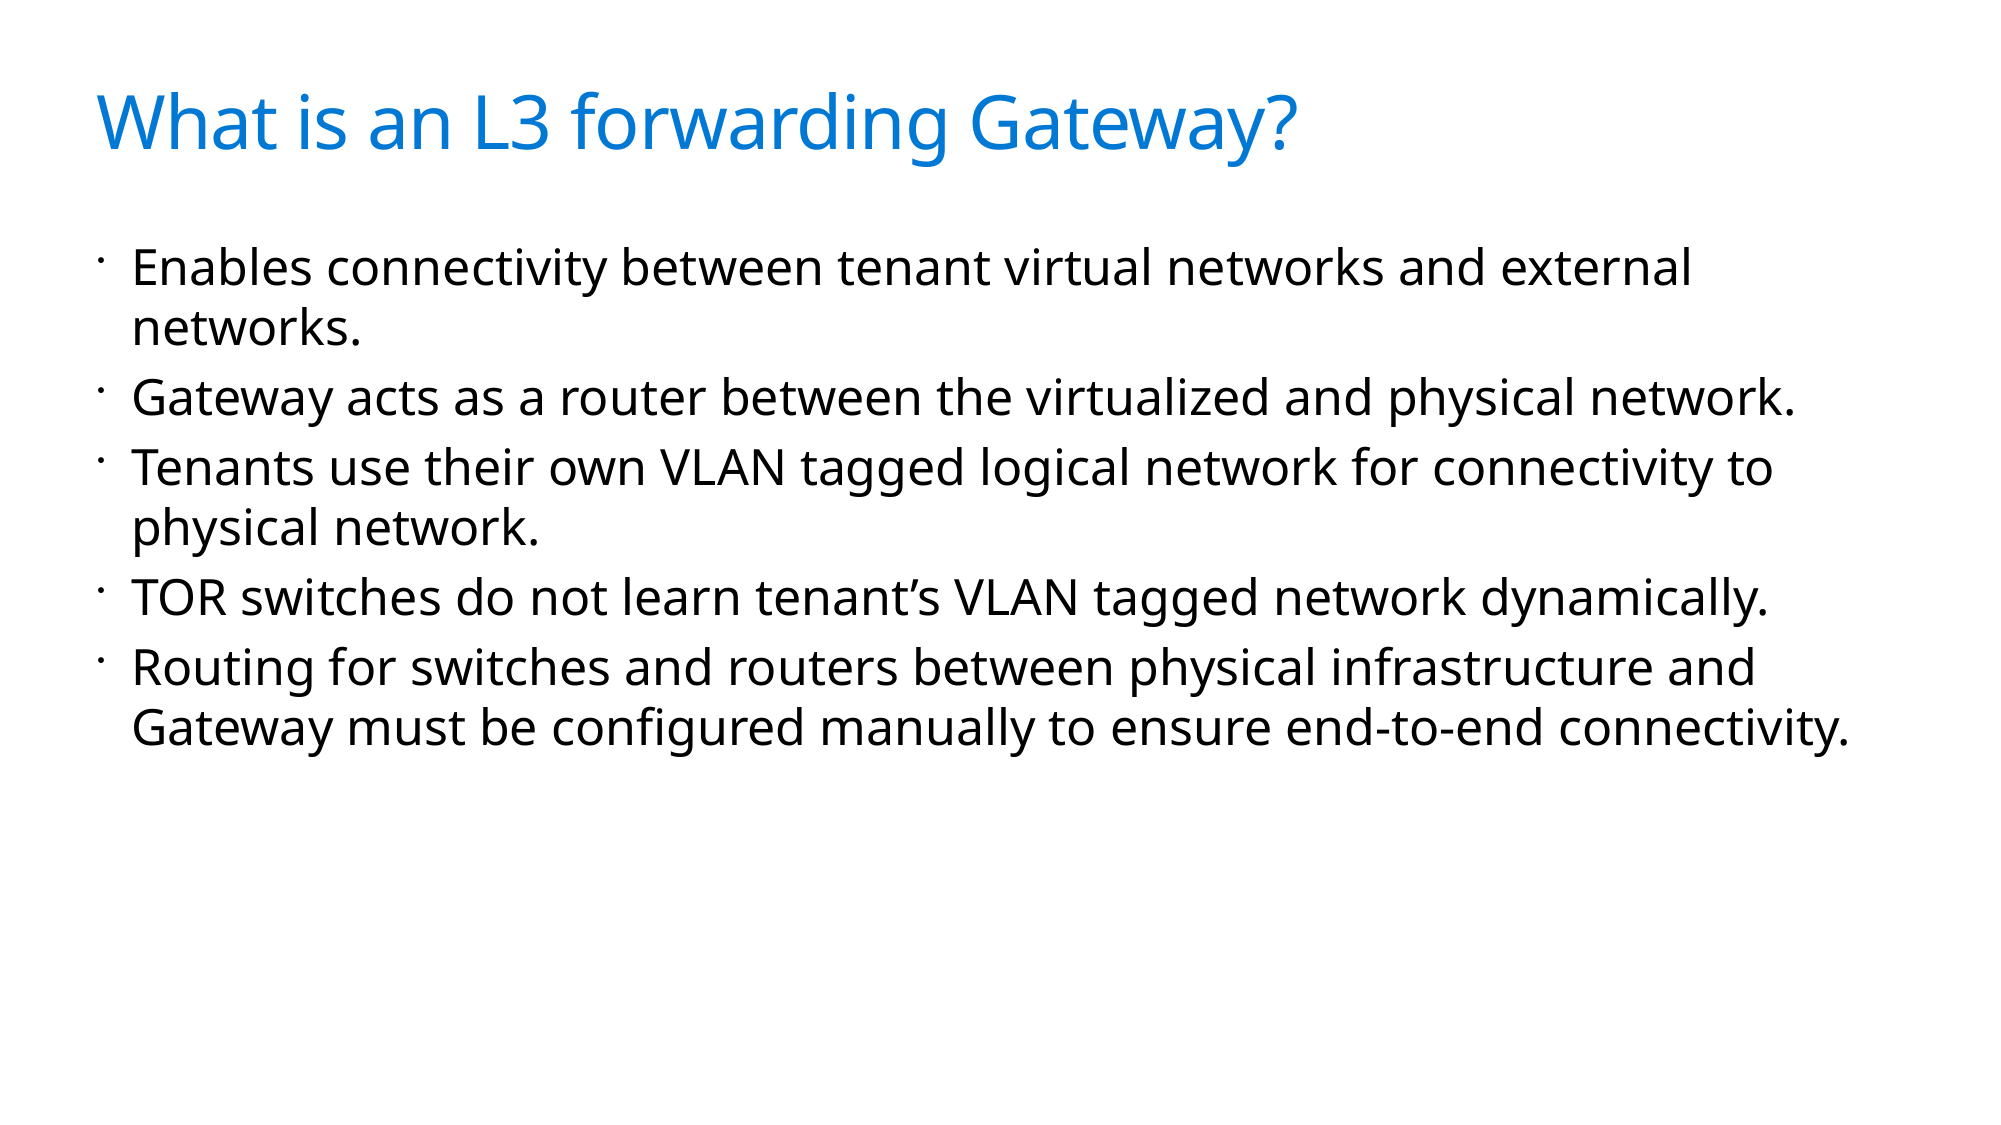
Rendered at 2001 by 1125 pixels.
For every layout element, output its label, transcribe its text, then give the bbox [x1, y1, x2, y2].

list Enables connectivity between tenant virtual networks and external networks. Gateway acts as a router between the virtualized and physical network. Tenants use their own VLAN tagged logical network for connectivity to physical network. TOR switches do not learn tenant’s VLAN tagged network dynamically. Routing for switches and routers between physical infrastructure and Gateway must be configured manually to ensure end-to-end connectivity. [93, 235, 1901, 874]
title What is an L3 forwarding Gateway? [96, 75, 1904, 166]
